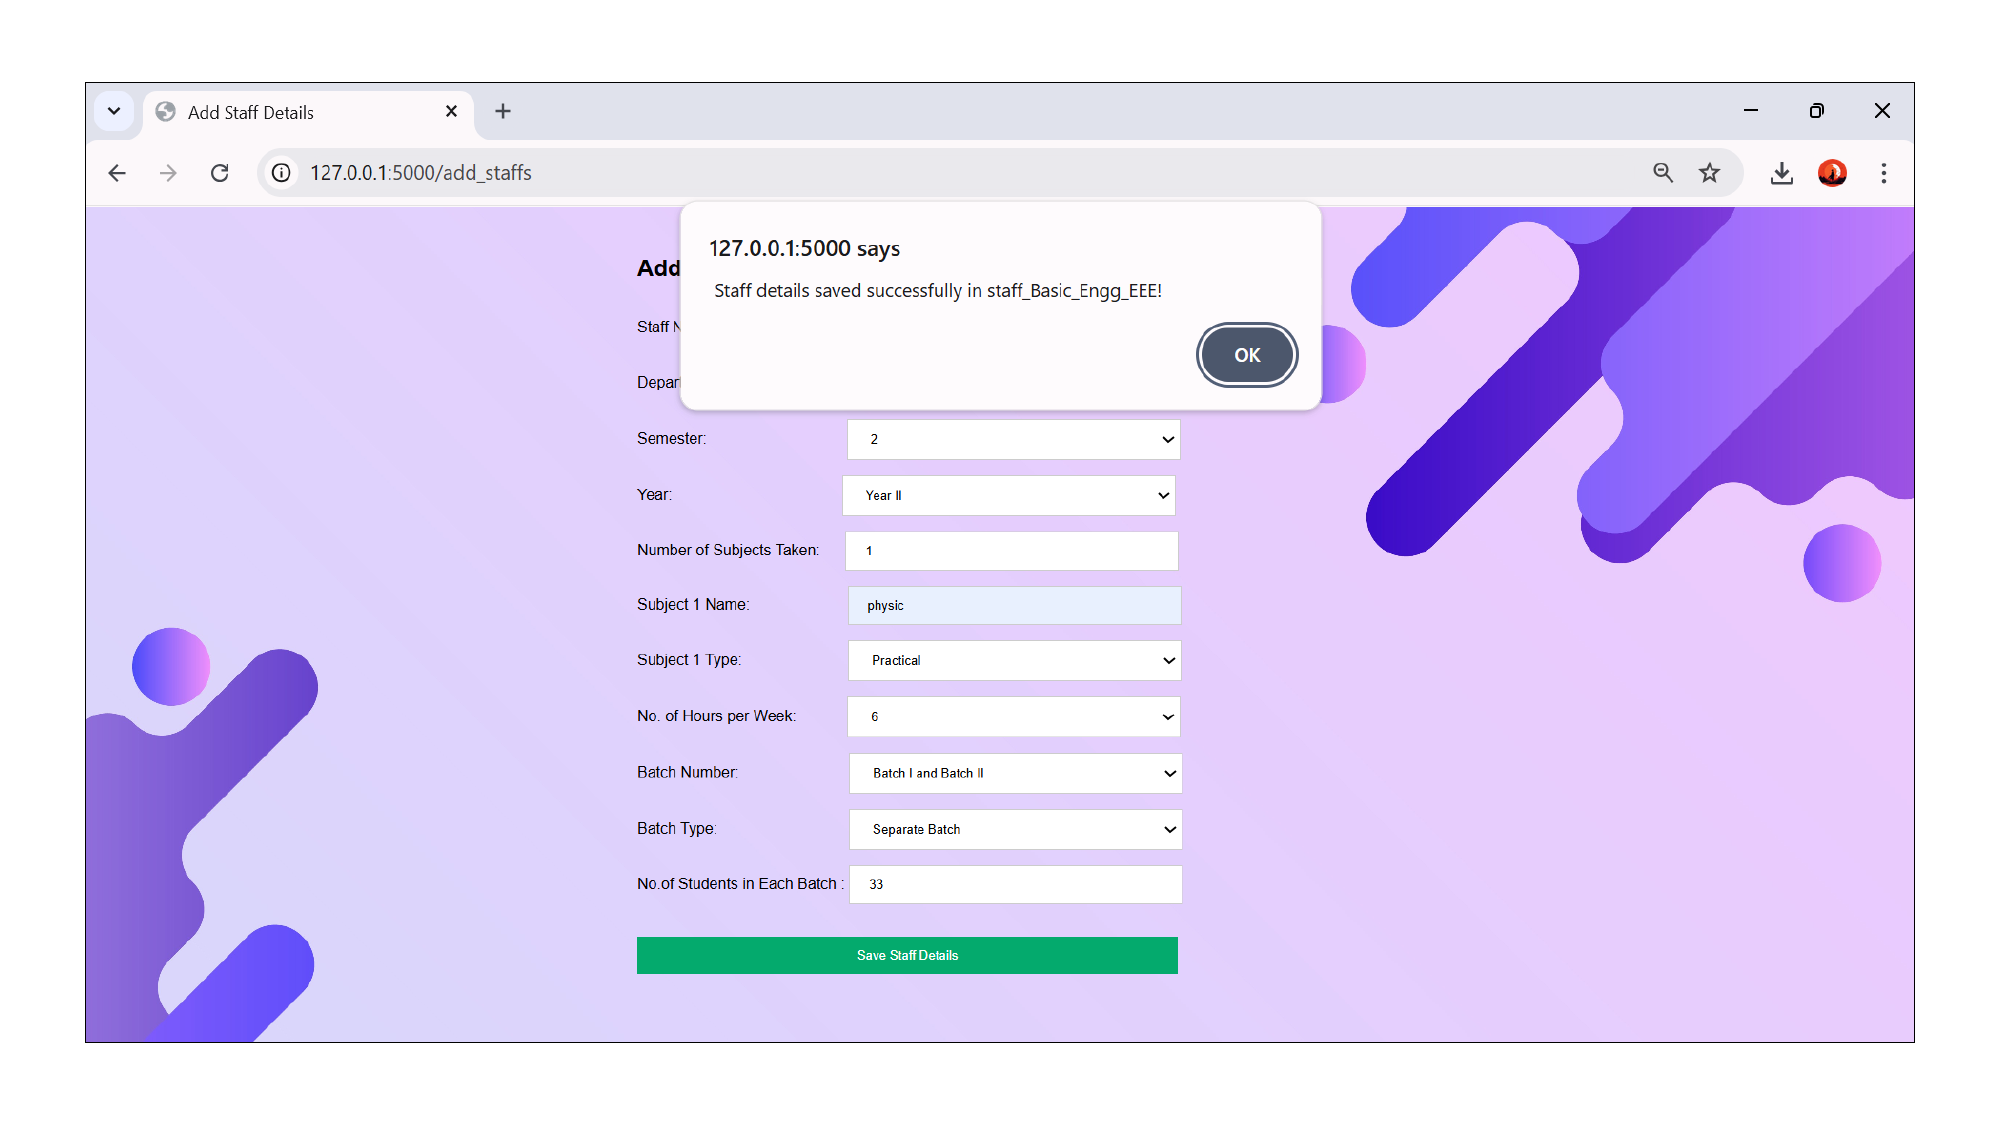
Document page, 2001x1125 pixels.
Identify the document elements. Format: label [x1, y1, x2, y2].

picture [85, 82, 1915, 1043]
